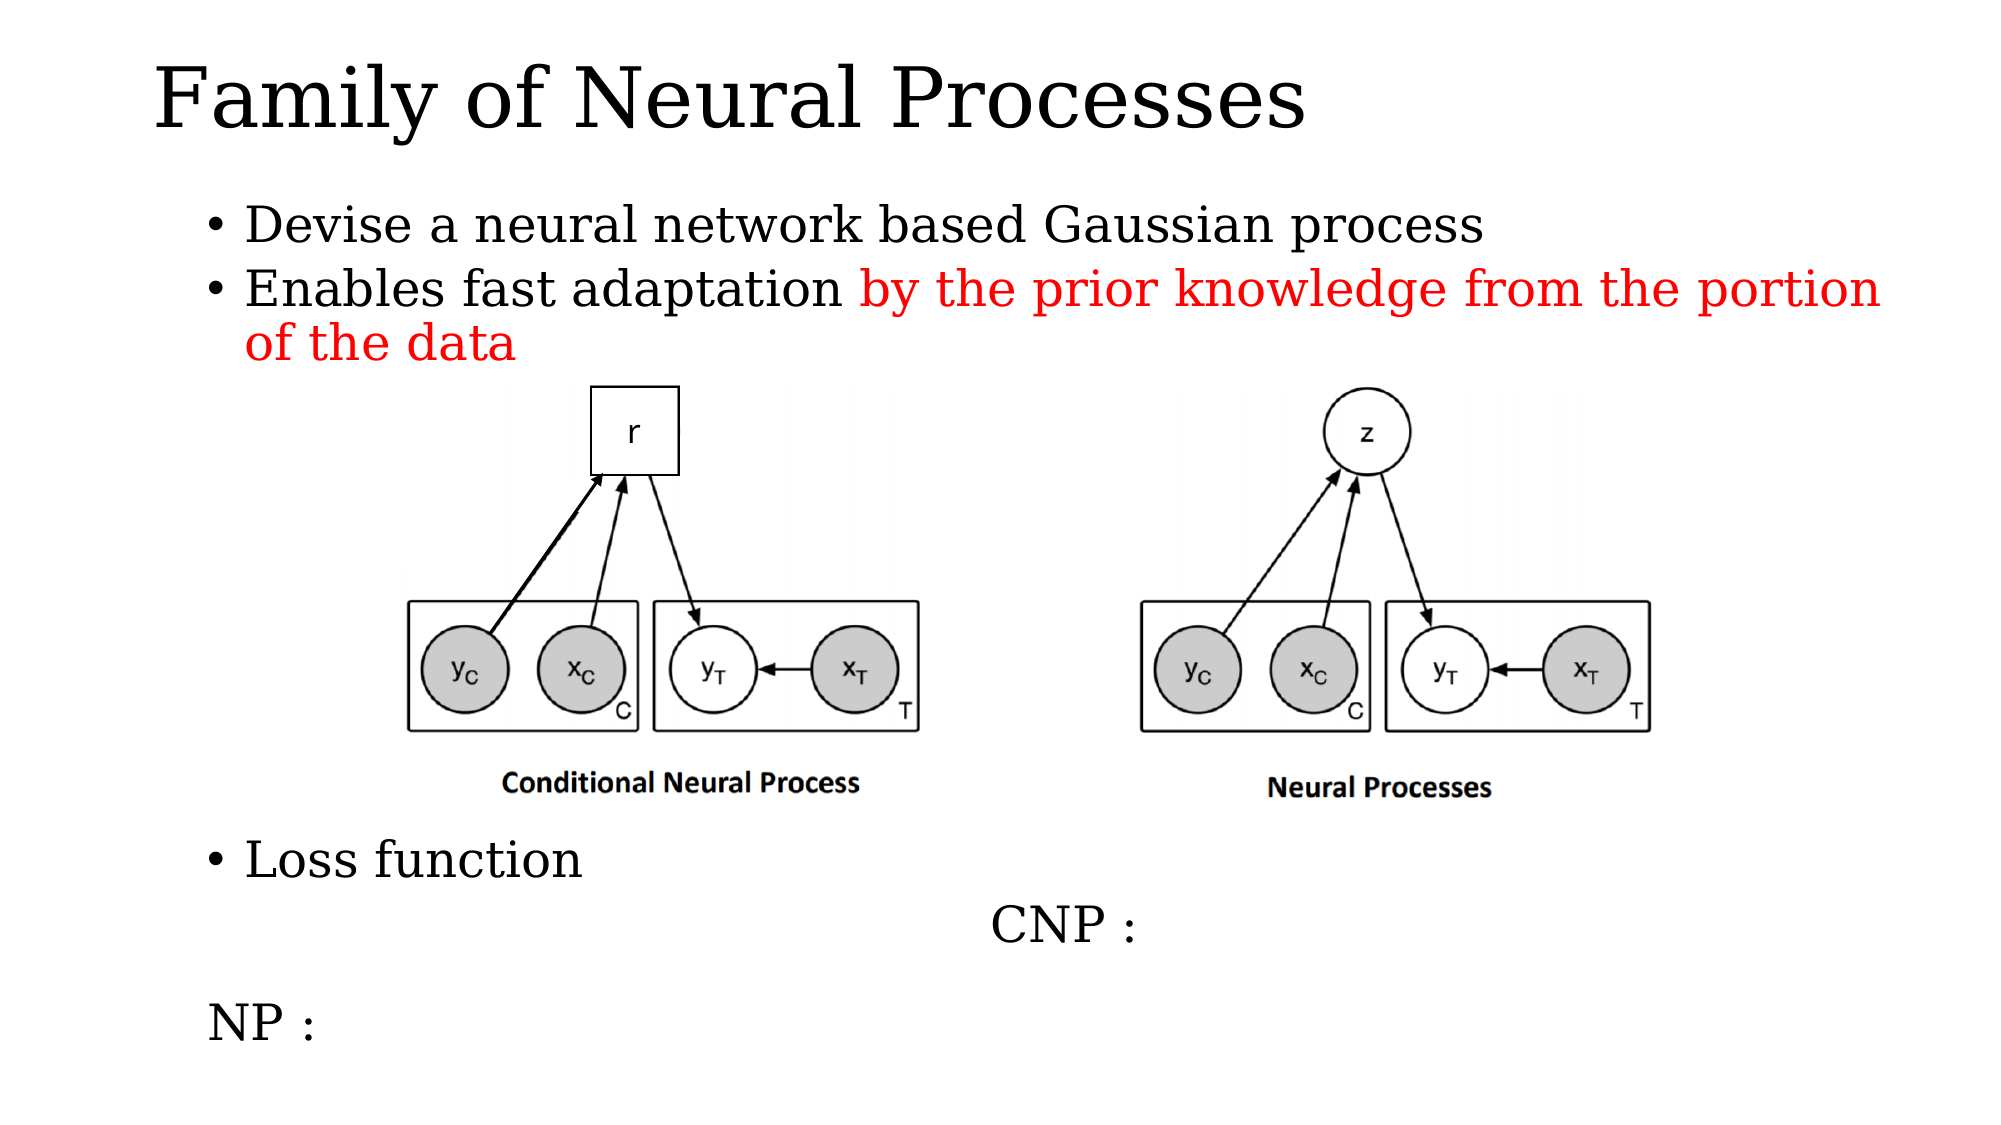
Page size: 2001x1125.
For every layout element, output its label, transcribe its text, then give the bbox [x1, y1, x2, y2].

picture [1117, 372, 1671, 812]
text_box Family of Neural Processes [137, 59, 1863, 142]
list Devise a neural network based Gaussian process Enables fast adaptation by the prior knowledge from the portion of the data [117, 191, 1930, 491]
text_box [395, 381, 925, 820]
